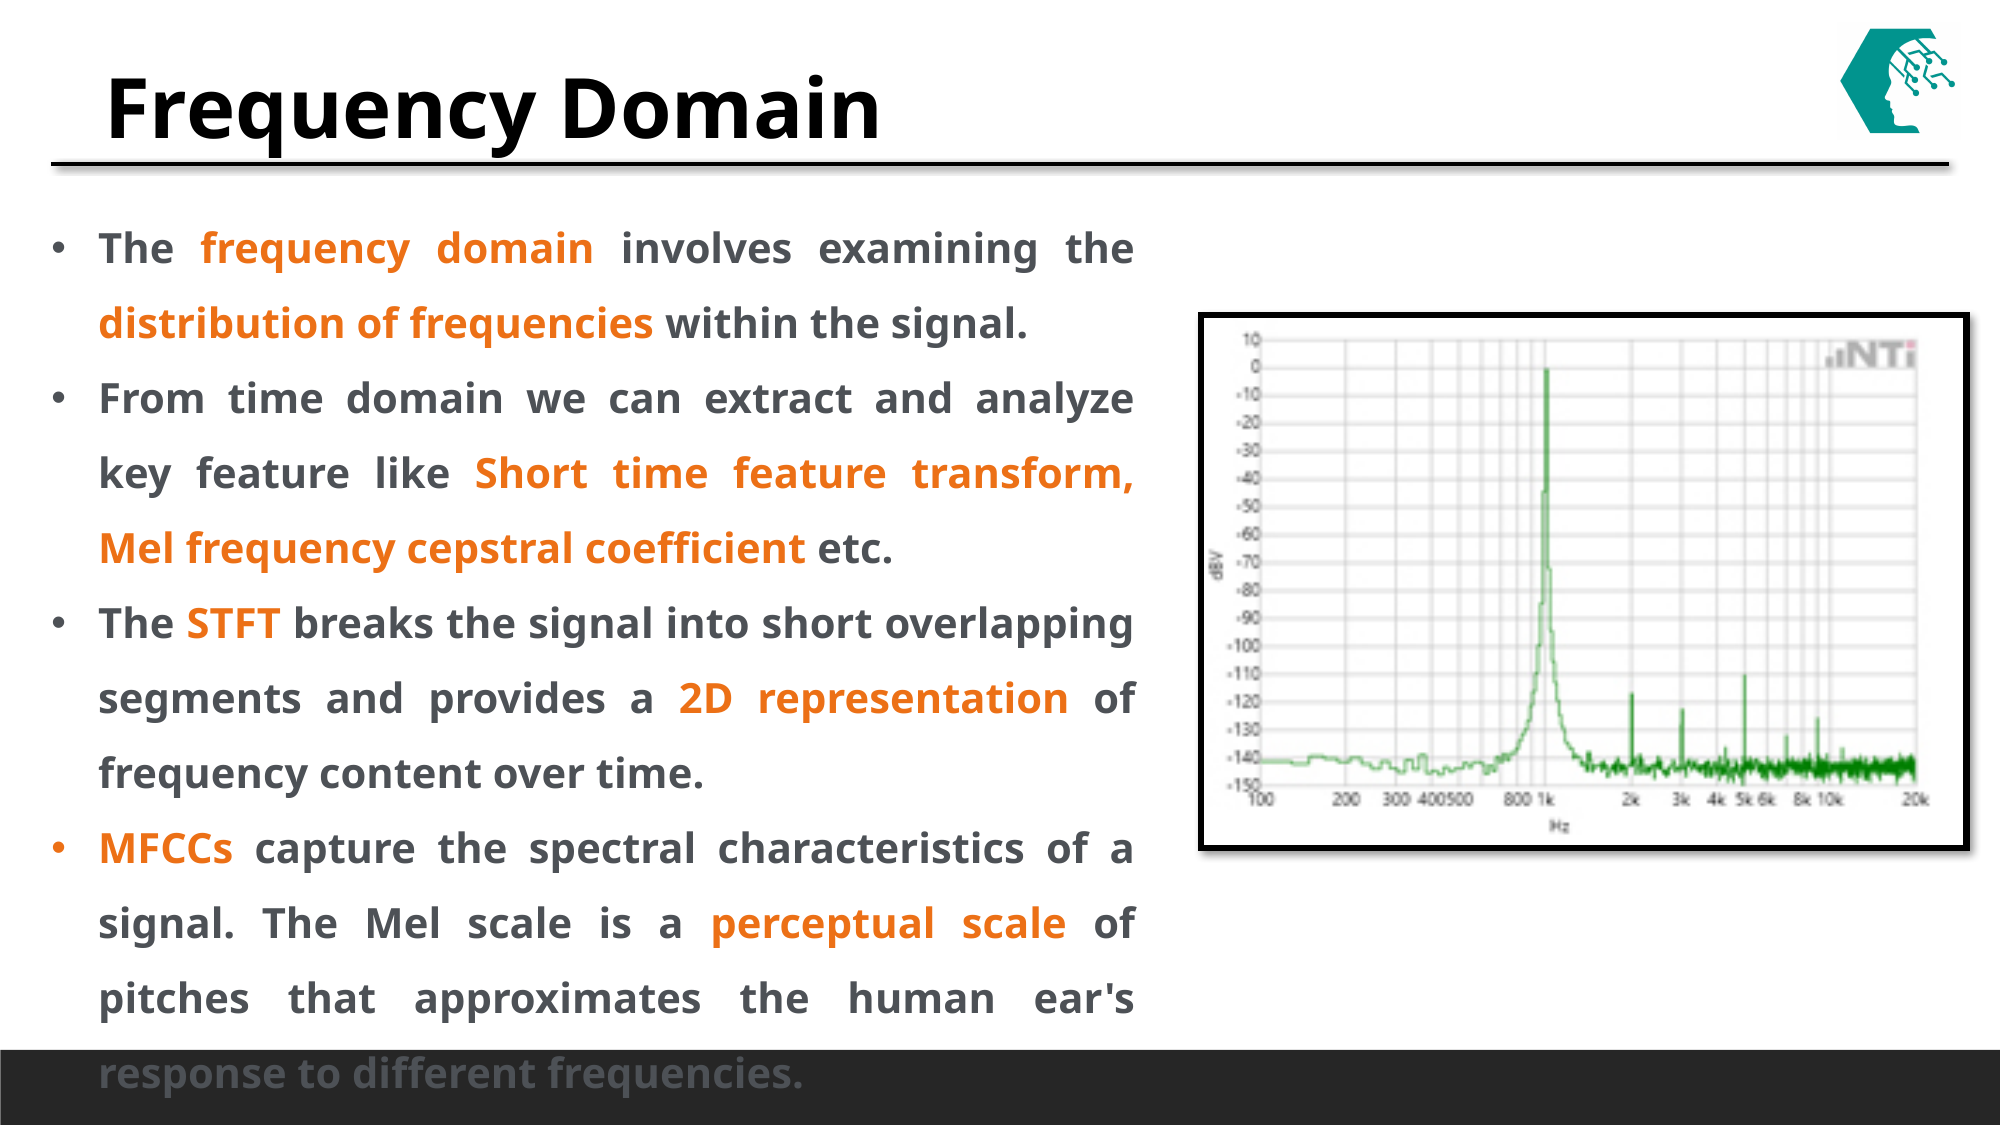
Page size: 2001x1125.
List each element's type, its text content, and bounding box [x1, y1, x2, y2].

picture [1836, 22, 1962, 140]
picture [1203, 317, 1964, 846]
text_box The frequency domain involves examining the distribution of frequencies within the signal. From time domain we can extract and analyze key feature like Short time feature transform, Mel frequency cepstral coefficient etc. The STFT breaks the signal into short overlapping segments and provides a 2D representation of frequency content over time. MFCCs capture the spectral characteristics of a signal. The Mel scale is a perceptual scale of pitches that approximates the human ear's response to different frequencies. [36, 189, 1150, 1105]
text_box Frequency Domain [89, 47, 1103, 158]
